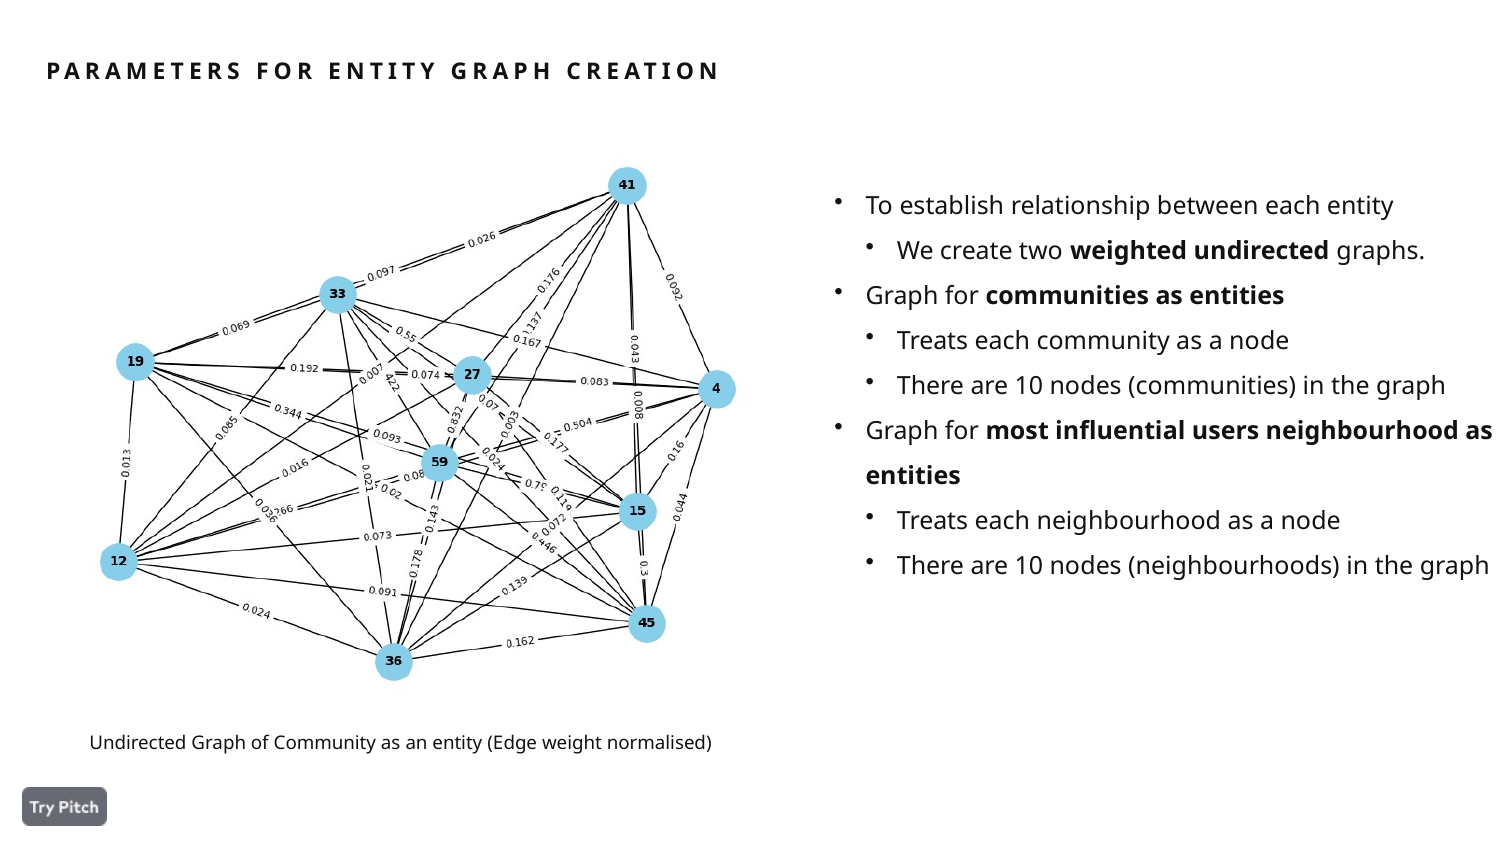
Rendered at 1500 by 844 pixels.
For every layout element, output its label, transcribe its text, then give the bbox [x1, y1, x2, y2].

text_box PARAMETERS FOR ENTITY GRAPH CREATION [46, 56, 946, 85]
picture [22, 787, 107, 826]
text_box Undirected Graph of Community as an entity (Edge weight normalised) [89, 719, 840, 754]
picture [46, 126, 787, 720]
text_box To establish relationship between each entity We create two weighted undirected graphs. Graph for communities as entities Treats each community as a node There are 10 nodes (communities) in the graph Graph for most influential users neighbourhood as entities Treats each neighbourhood as a node There are 10 nodes (neighbourhoods) in the graph [834, 174, 1500, 670]
